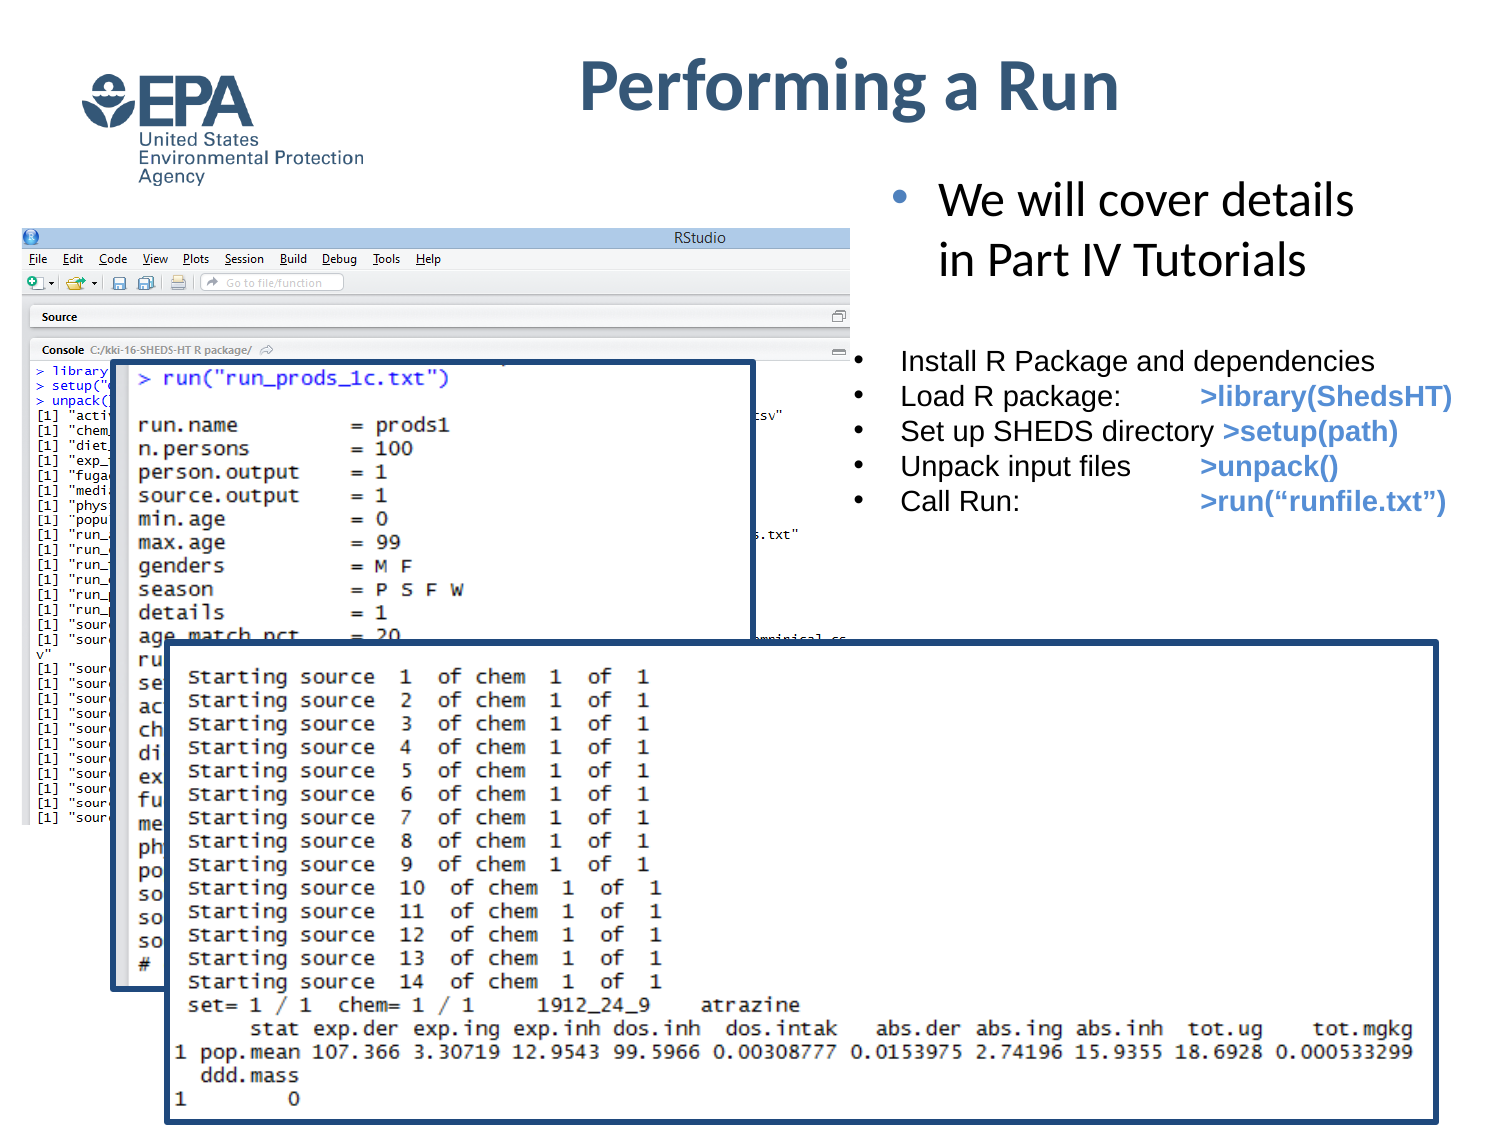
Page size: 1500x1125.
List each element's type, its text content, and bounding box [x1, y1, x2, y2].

title Performing a Run [268, 28, 1432, 216]
text_box Install R Package and dependencies Load R package: >library(ShedsHT) Set up SHEDS directory >setup(path) Unpack input files >unpack() Call Run: >run(“runfile.txt”) [854, 334, 1468, 525]
picture [82, 74, 268, 186]
picture [21, 228, 1434, 1120]
text_box We will cover details in Part IV Tutorials [801, 158, 1406, 305]
